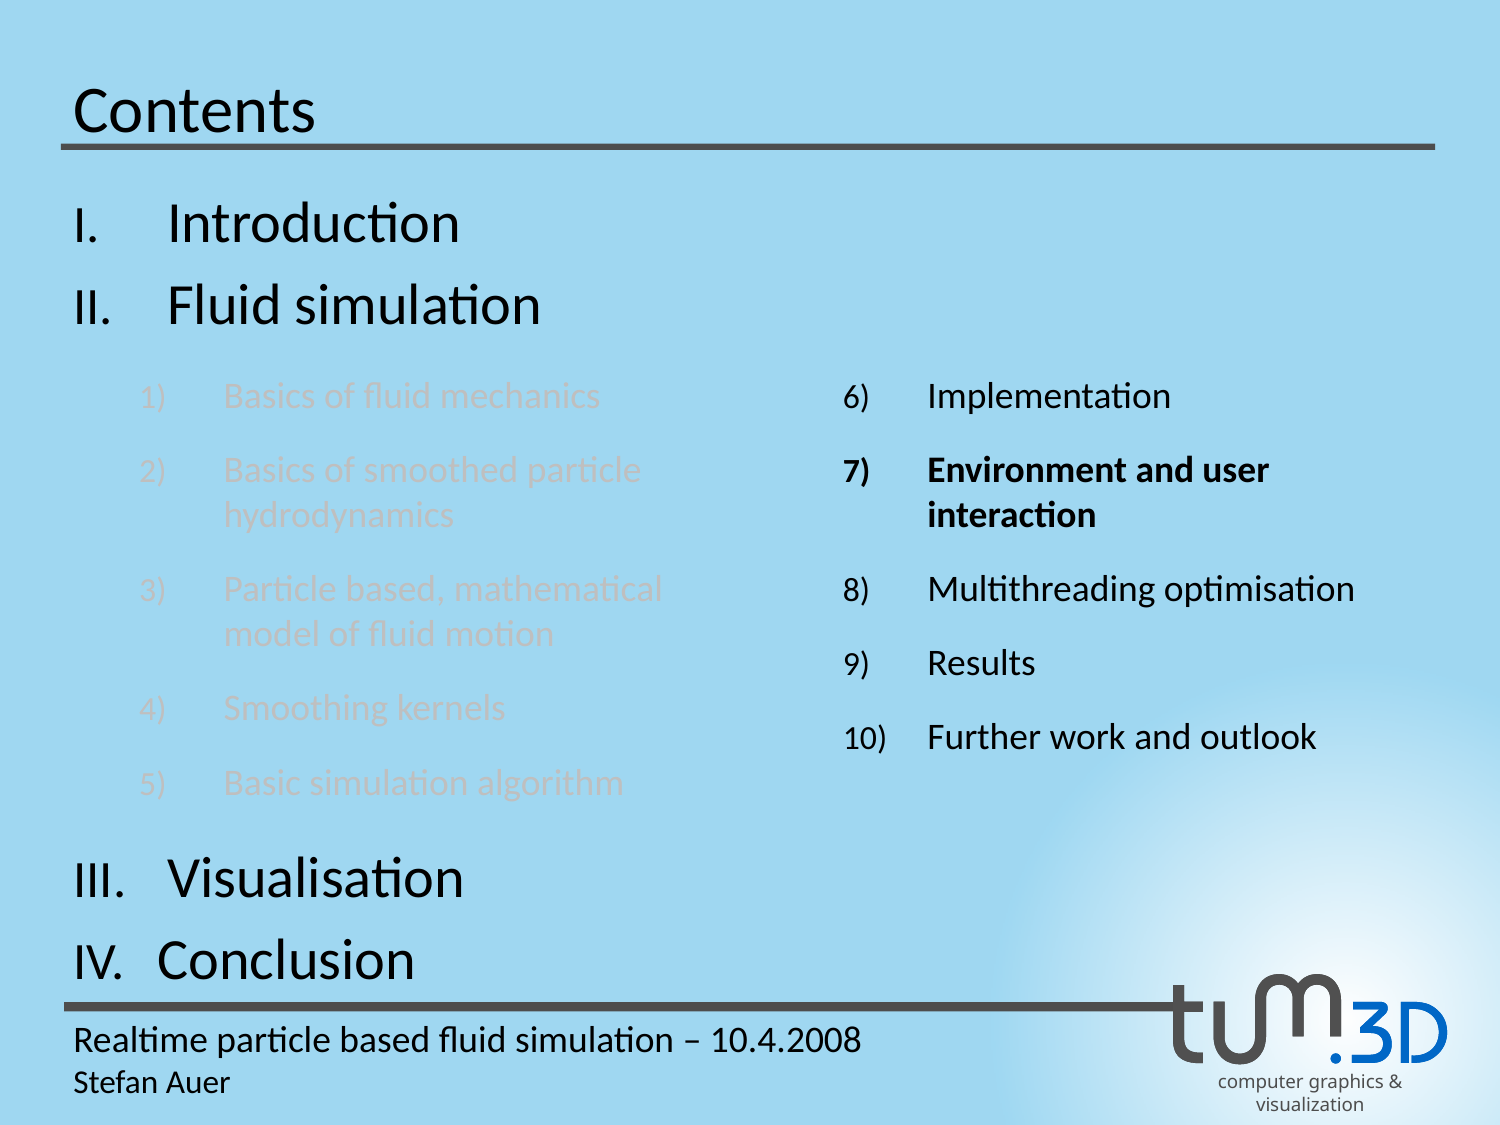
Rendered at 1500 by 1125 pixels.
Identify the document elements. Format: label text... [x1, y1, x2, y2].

text_box Visualisation Conclusion [58, 832, 1444, 1008]
text_box Basics of fluid mechanics Basics of smoothed particle hydrodynamics Particle based, mathematical model of fluid motion Smoothing kernels Basic simulation algorithm [58, 363, 727, 856]
list Introduction Fluid simulation [58, 176, 1444, 352]
text_box Implementation Environment and user interaction Multithreading optimisation Results Further work and outlook [762, 363, 1442, 868]
title Contents [58, 10, 1442, 153]
picture [0, 0, 1500, 1125]
